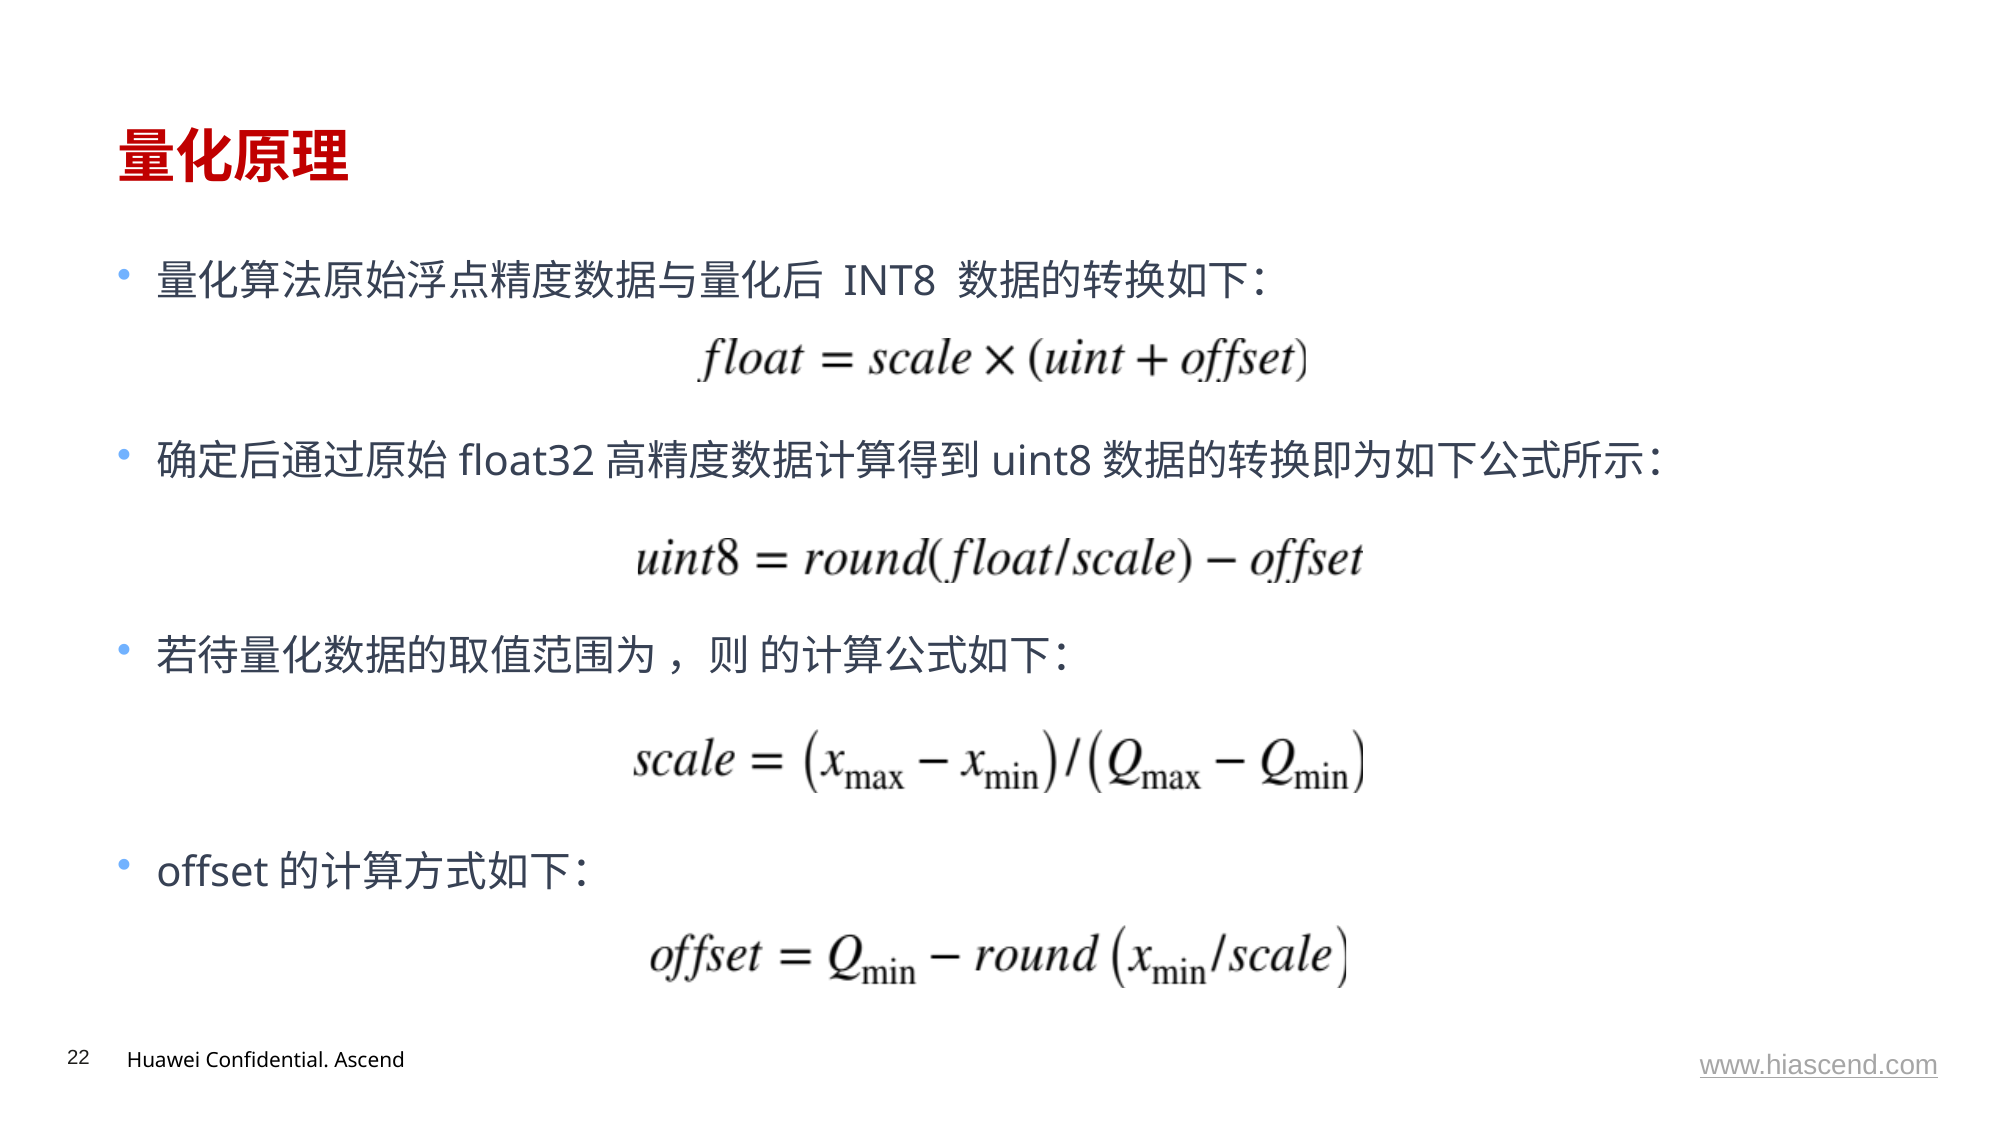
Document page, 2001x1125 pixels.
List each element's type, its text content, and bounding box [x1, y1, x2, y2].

picture [697, 337, 1306, 383]
picture [633, 729, 1364, 793]
picture [650, 924, 1347, 988]
title 量化原理 [102, 111, 1901, 209]
picture [637, 538, 1364, 583]
